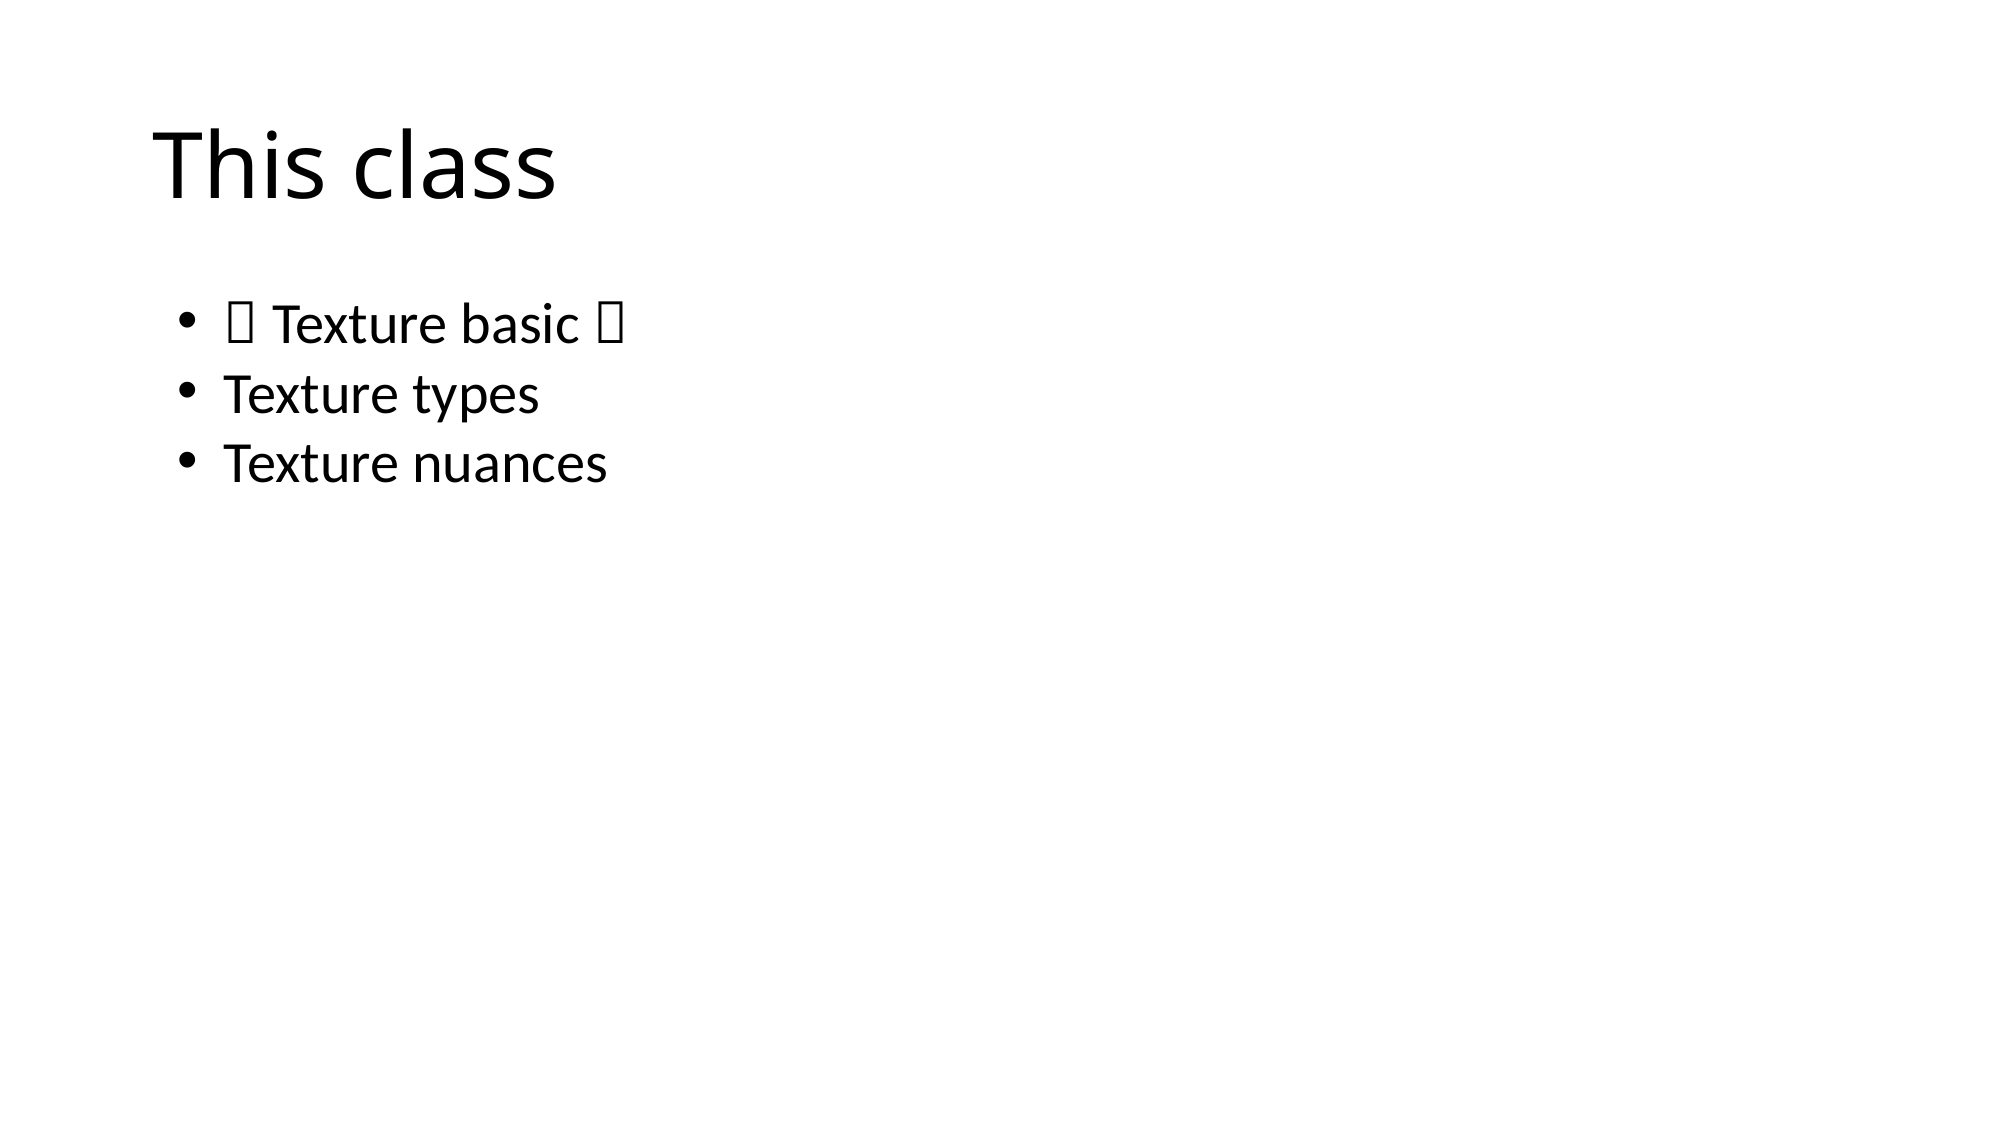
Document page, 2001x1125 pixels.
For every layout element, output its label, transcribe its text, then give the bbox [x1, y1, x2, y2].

title This class [137, 59, 1863, 278]
text_box  Texture basic  Texture types Texture nuances [162, 277, 1053, 502]
